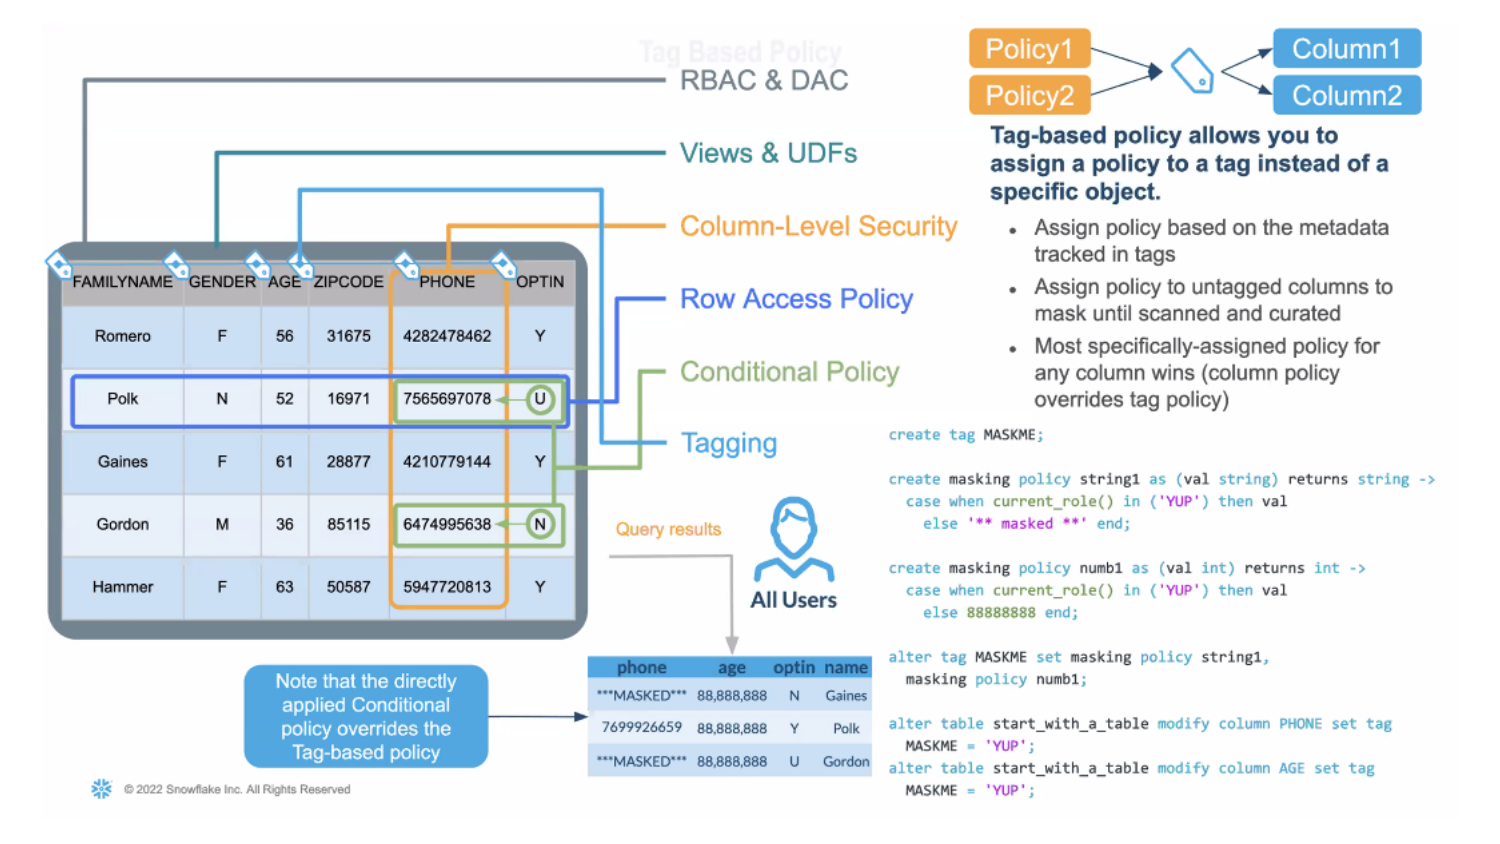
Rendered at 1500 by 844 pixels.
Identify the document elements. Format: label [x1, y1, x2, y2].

picture [41, 24, 1458, 819]
